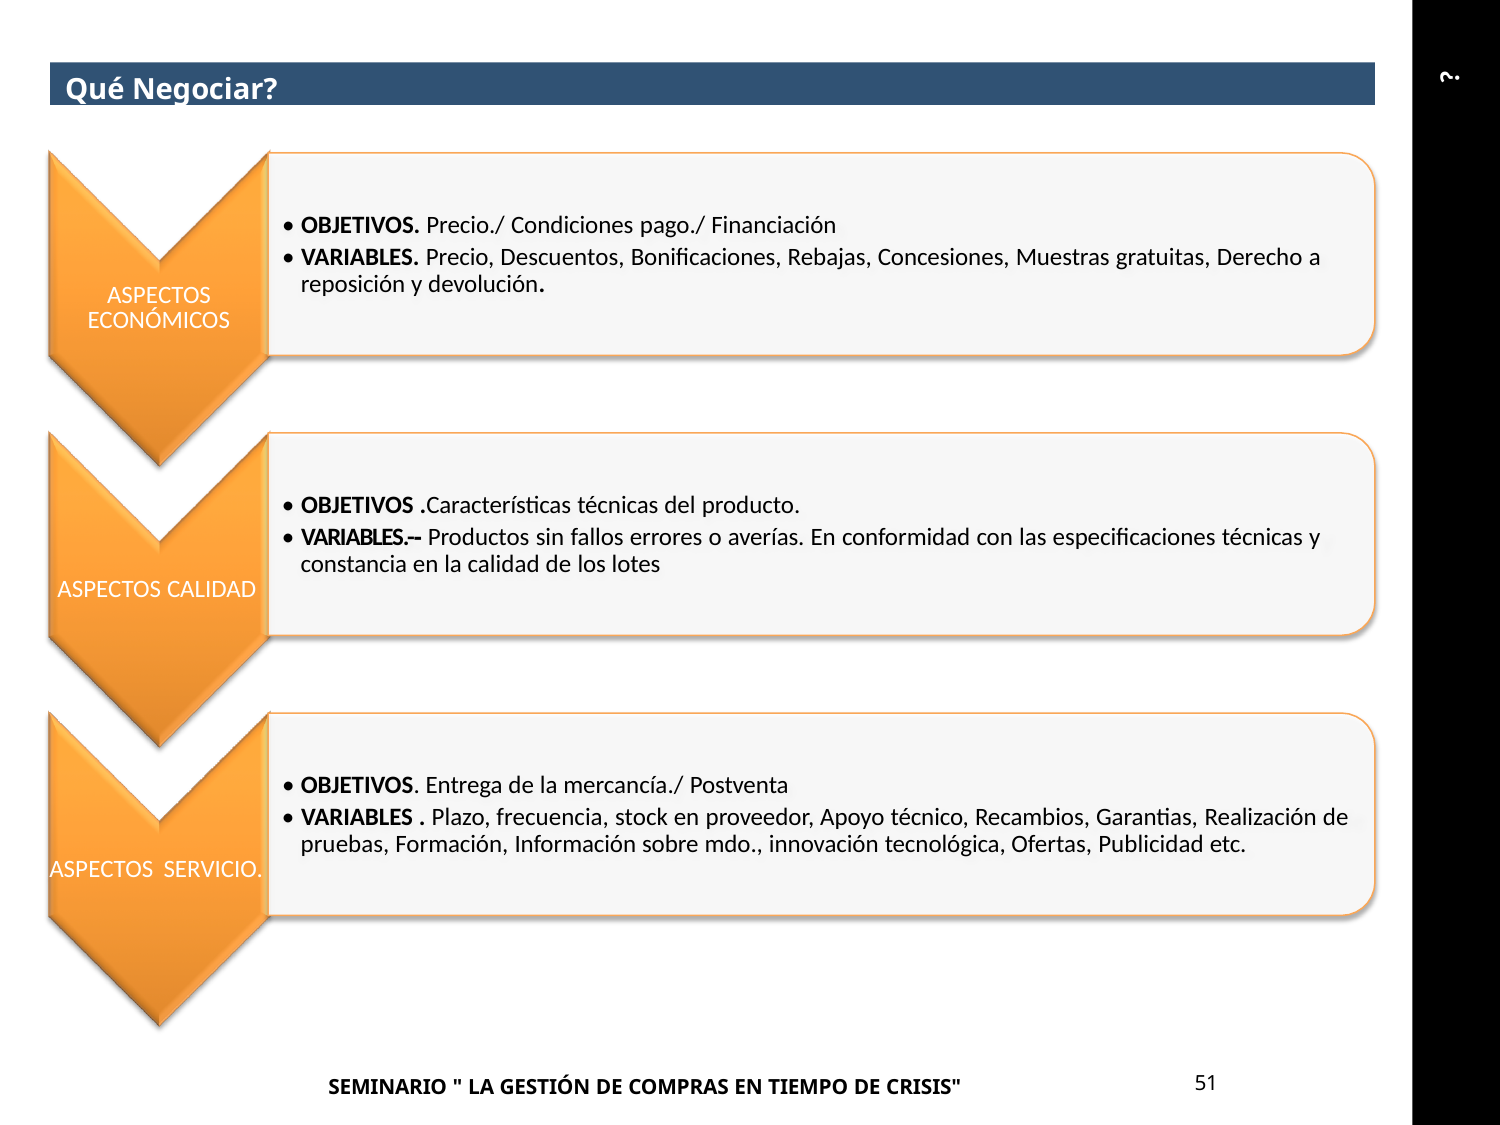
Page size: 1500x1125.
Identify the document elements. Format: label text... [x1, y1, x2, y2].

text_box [38, 706, 1384, 1039]
text_box ¿ [1434, 67, 1475, 86]
text_box Qué Negociar? [50, 62, 1375, 105]
picture [40, 145, 278, 425]
footer SEMINARIO " LA GESTIÓN DE COMPRAS EN TIEMPO DE CRISIS" [326, 1073, 1008, 1125]
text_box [40, 425, 1384, 705]
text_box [259, 148, 1384, 368]
slide_number 33 [1177, 1068, 1224, 1125]
